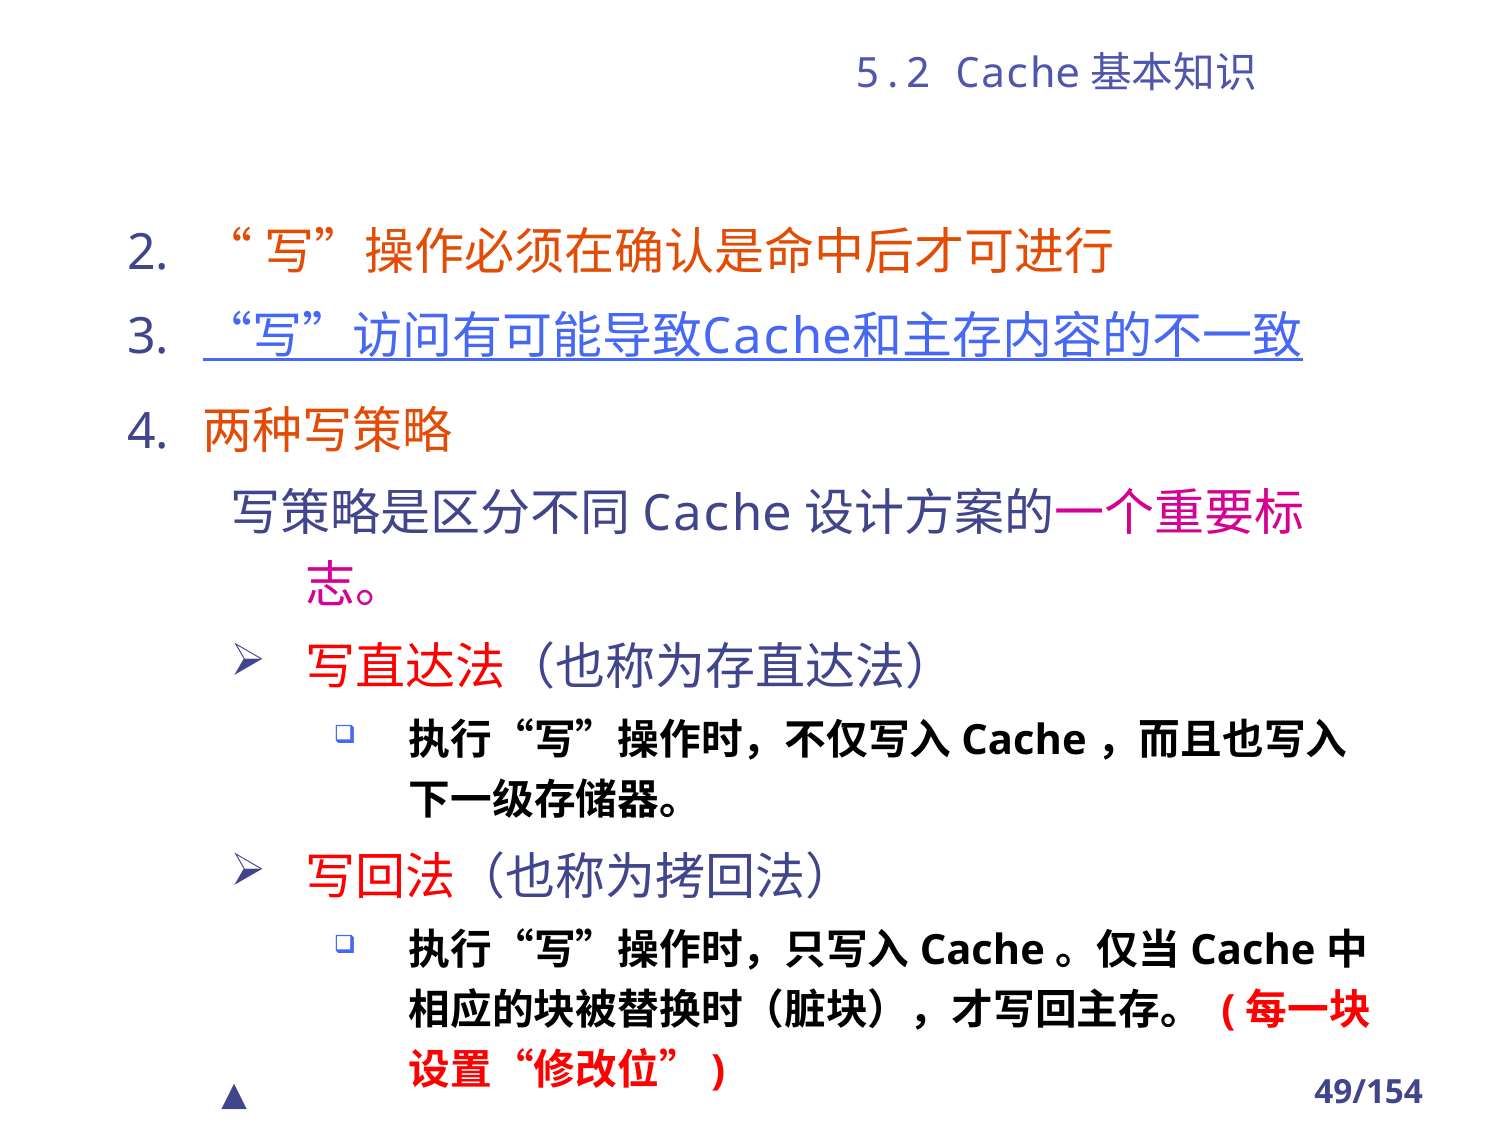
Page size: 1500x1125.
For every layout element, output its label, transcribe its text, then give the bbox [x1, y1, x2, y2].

title 5.2 Cache基本知识 [637, 40, 1475, 104]
list “写”操作必须在确认是命中后才可进行 “写”访问有可能导致Cache和主存内容的不一致 两种写策略 写策略是区分不同Cache设计方案的一个重要标志。 写直达法（也称为存直达法） 执行“写”操作时，不仅写入Cache，而且也写入下一级存储器。 写回法（也称为拷回法） 执行“写”操作时，只写入Cache。仅当Cache中相应的块被替换时（脏块），才写回主存。 (每一块设置“修改位”) [112, 200, 1388, 1032]
